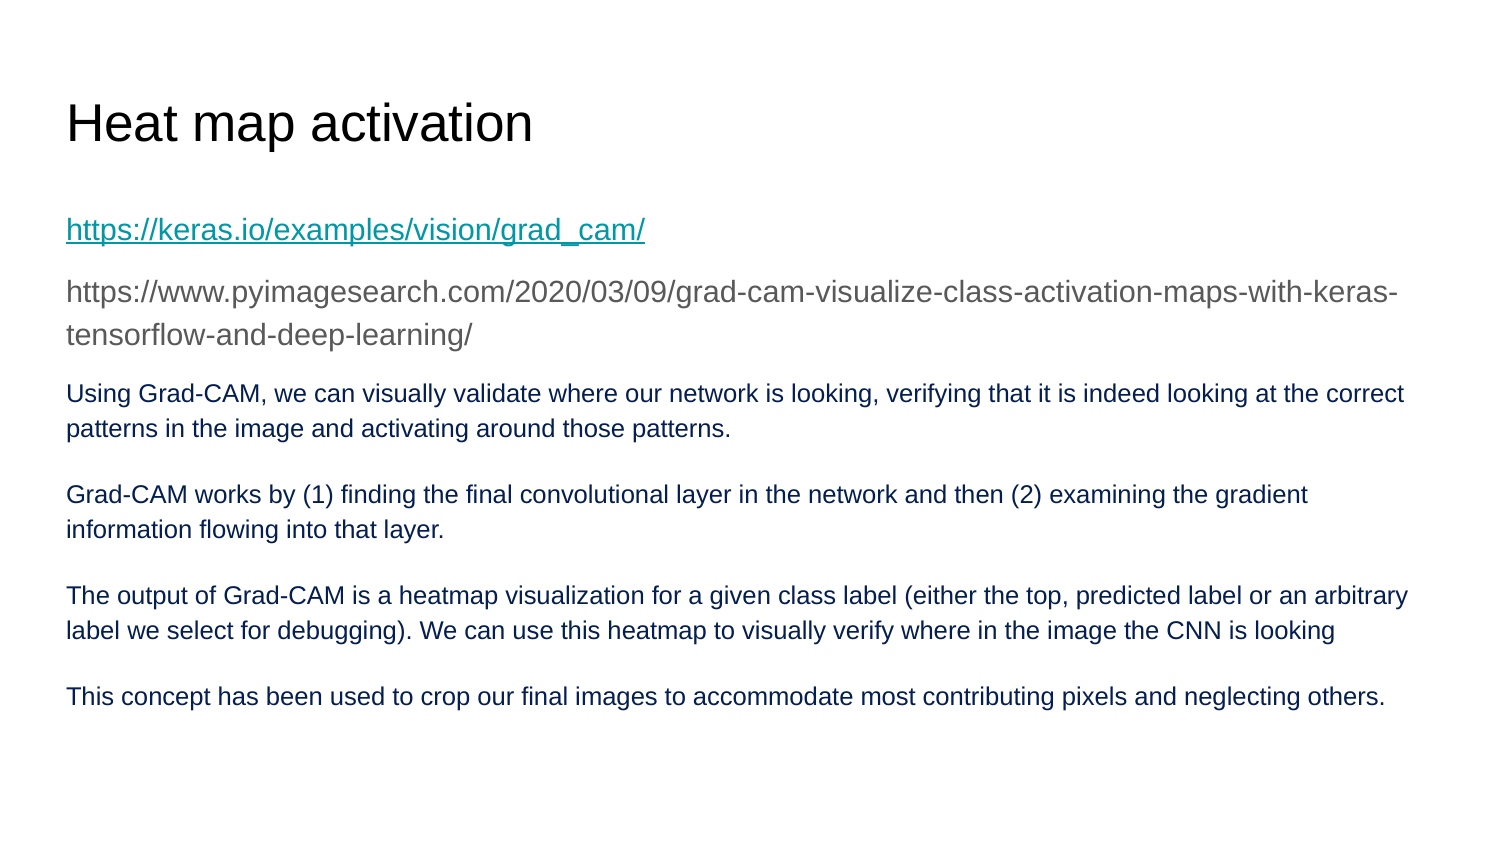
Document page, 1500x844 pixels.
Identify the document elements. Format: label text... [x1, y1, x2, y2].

list https://keras.io/examples/vision/grad_cam/ https://www.pyimagesearch.com/2020/03/09/grad-cam-visualize-class-activation-maps-with-keras-tensorflow-and-deep-learning/ Using Grad-CAM, we can visually validate where our network is looking, verifying that it is indeed looking at the correct patterns in the image and activating around those patterns. Grad-CAM works by (1) finding the final convolutional layer in the network and then (2) examining the gradient information flowing into that layer. The output of Grad-CAM is a heatmap visualization for a given class label (either the top, predicted label or an arbitrary label we select for debugging). We can use this heatmap to visually verify where in the image the CNN is looking This concept has been used to crop our final images to accommodate most contributing pixels and neglecting others. [51, 189, 1449, 750]
title Heat map activation [51, 72, 1449, 167]
